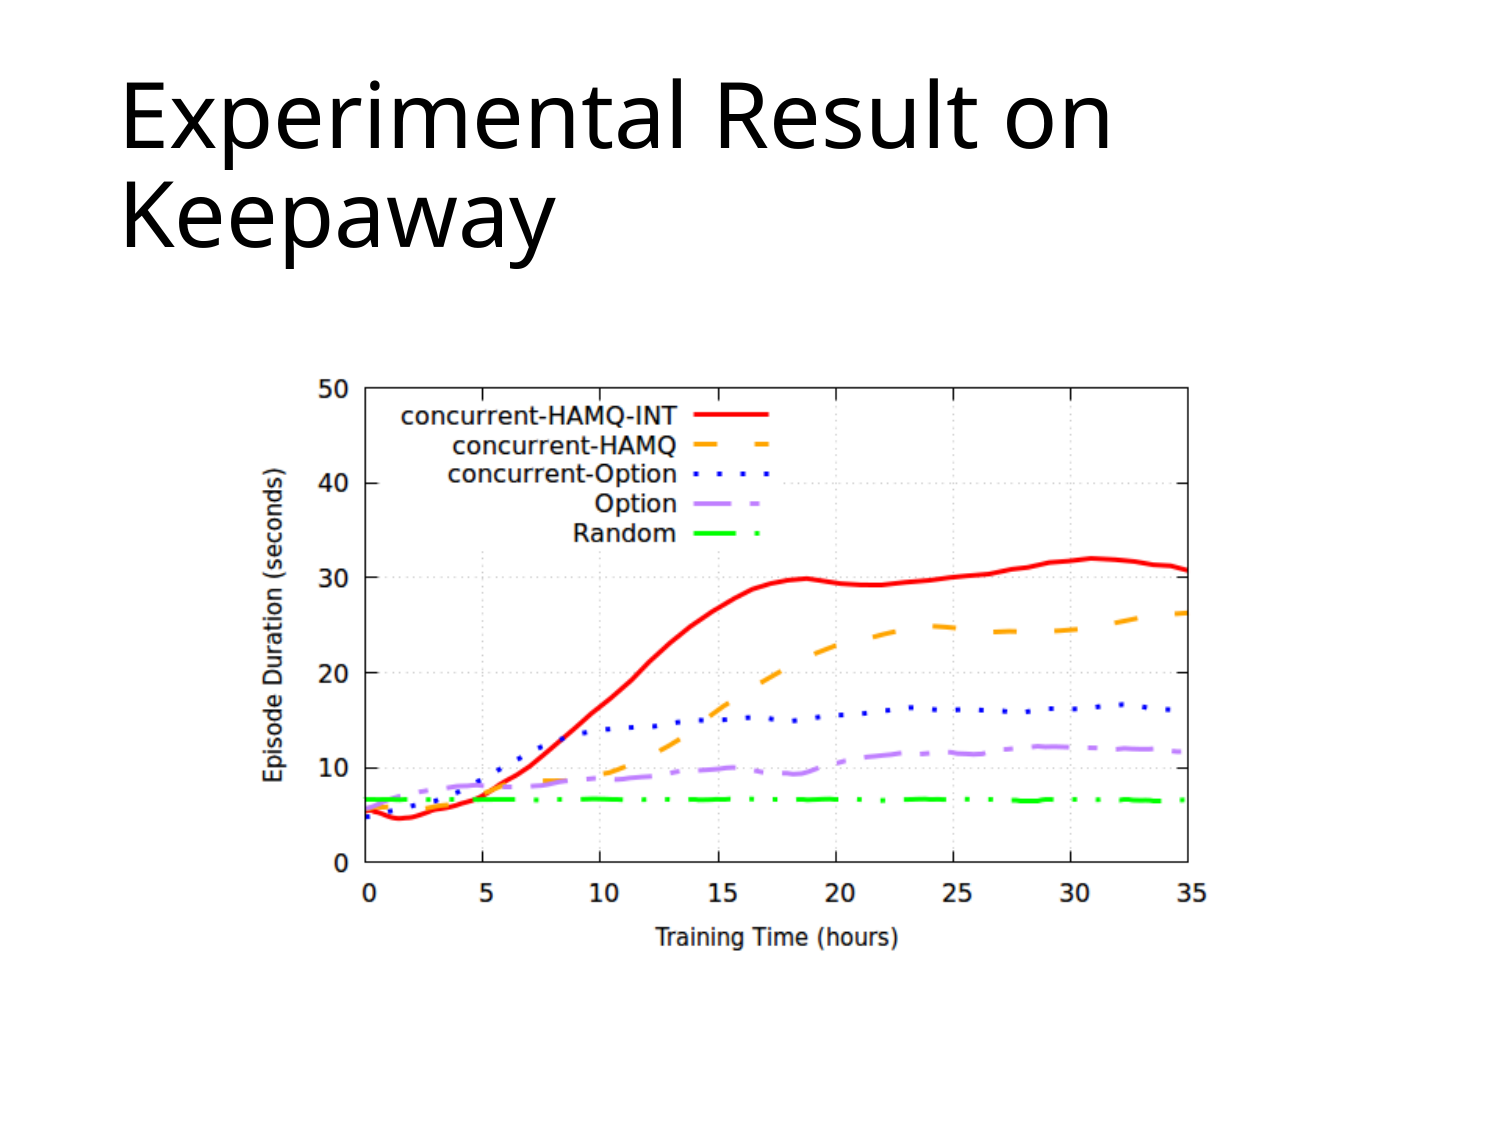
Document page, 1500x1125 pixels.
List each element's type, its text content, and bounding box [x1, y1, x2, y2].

title Experimental Result on Keepaway [103, 59, 1397, 278]
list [249, 356, 1250, 957]
